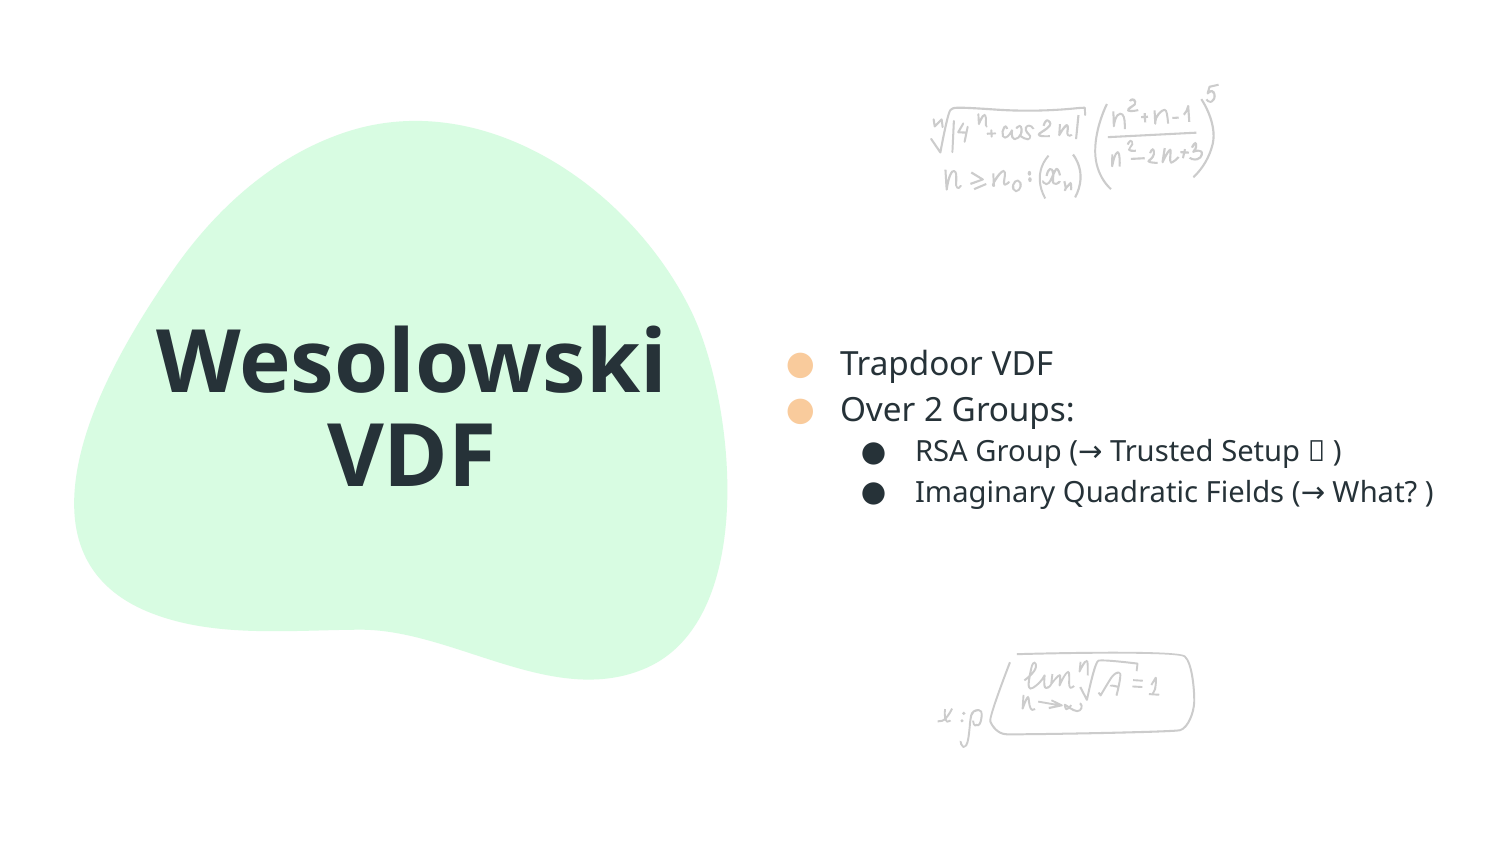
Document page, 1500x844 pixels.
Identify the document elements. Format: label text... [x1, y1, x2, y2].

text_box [938, 646, 1196, 755]
list Trapdoor VDF Over 2 Groups: RSA Group (→ Trusted Setup  ) Imaginary Quadratic Fields (→ What? ) [750, 260, 1466, 583]
title Wesolowski VDF [116, 277, 708, 521]
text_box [930, 80, 1228, 203]
